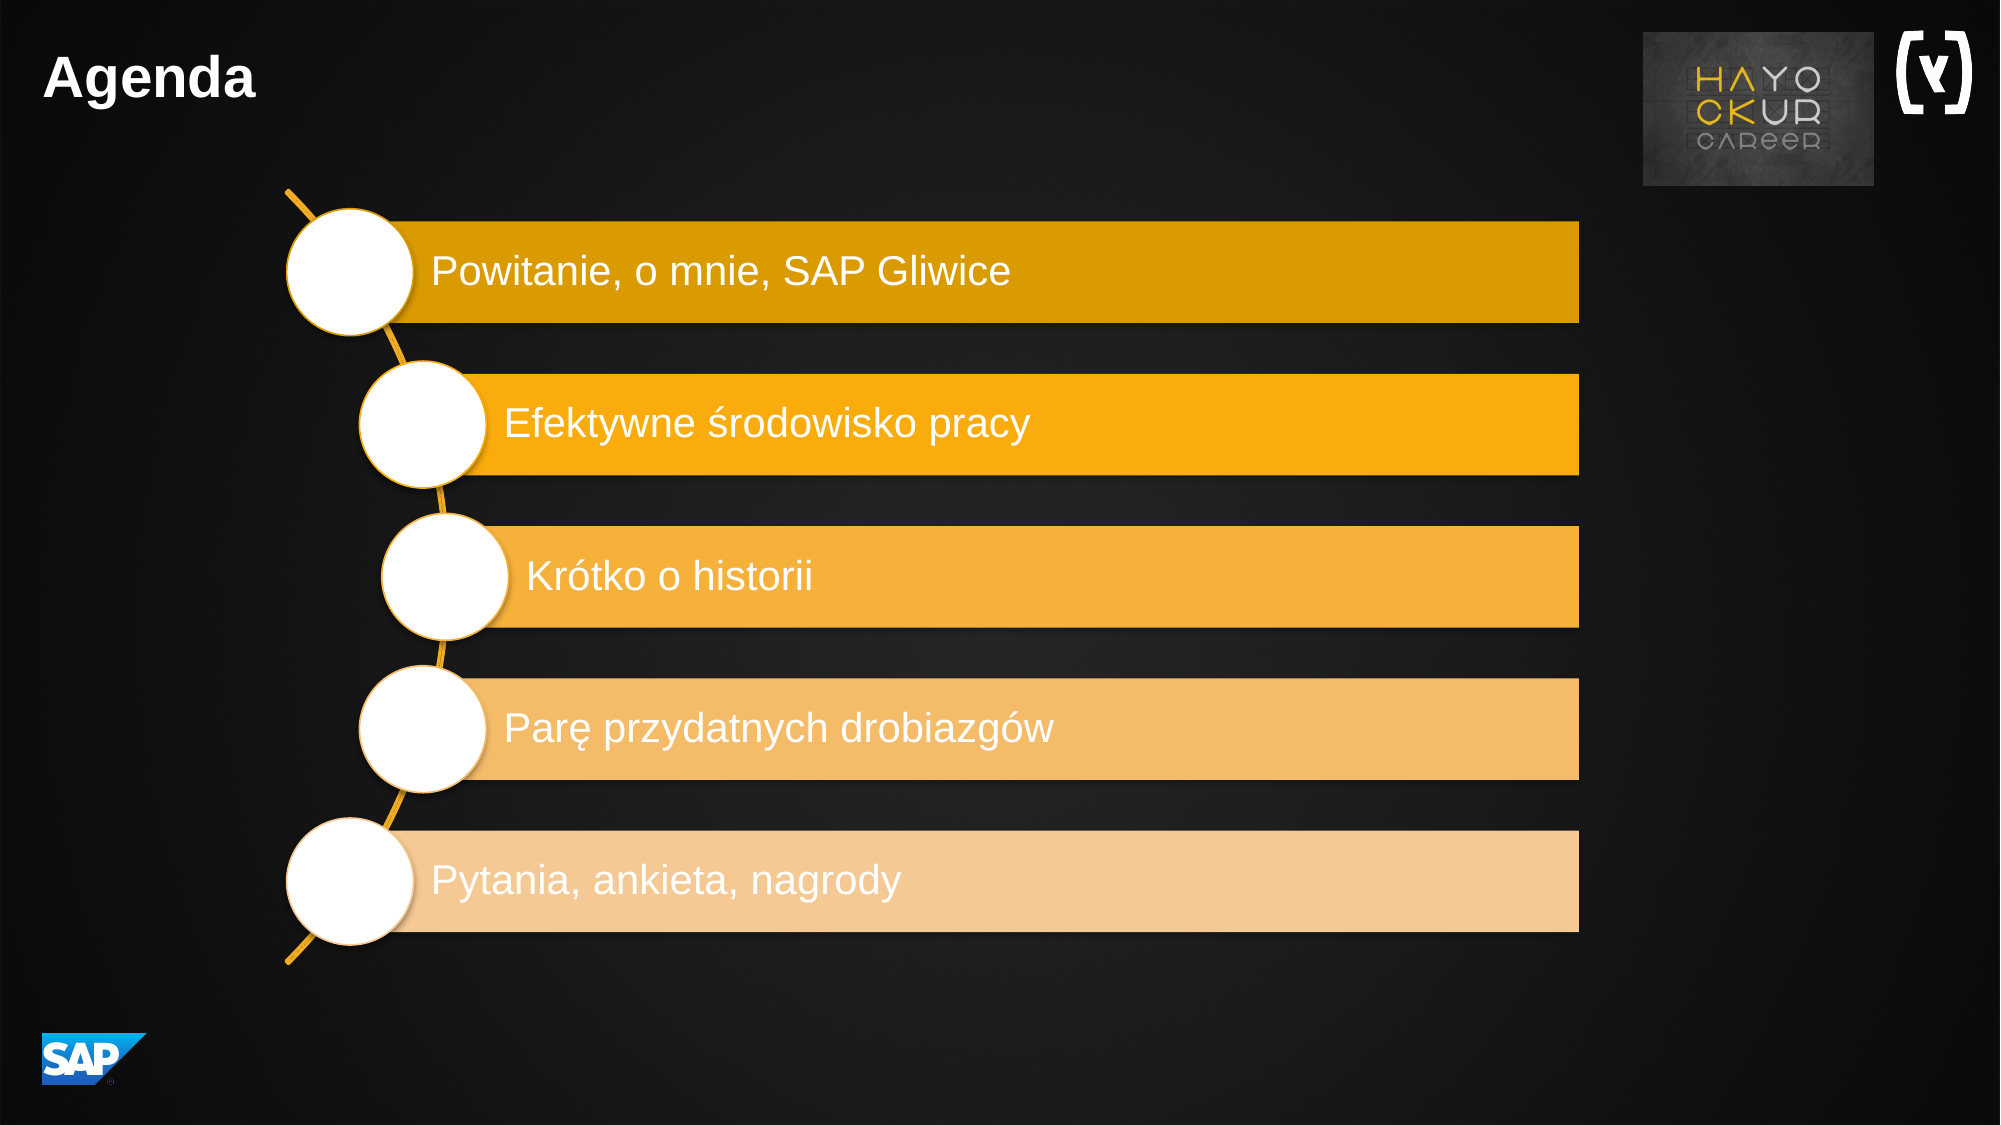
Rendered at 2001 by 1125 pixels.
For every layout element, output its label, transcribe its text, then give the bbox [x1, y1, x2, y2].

title Agenda [42, 46, 1637, 171]
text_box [273, 170, 1591, 984]
picture [0, 0, 2000, 1125]
